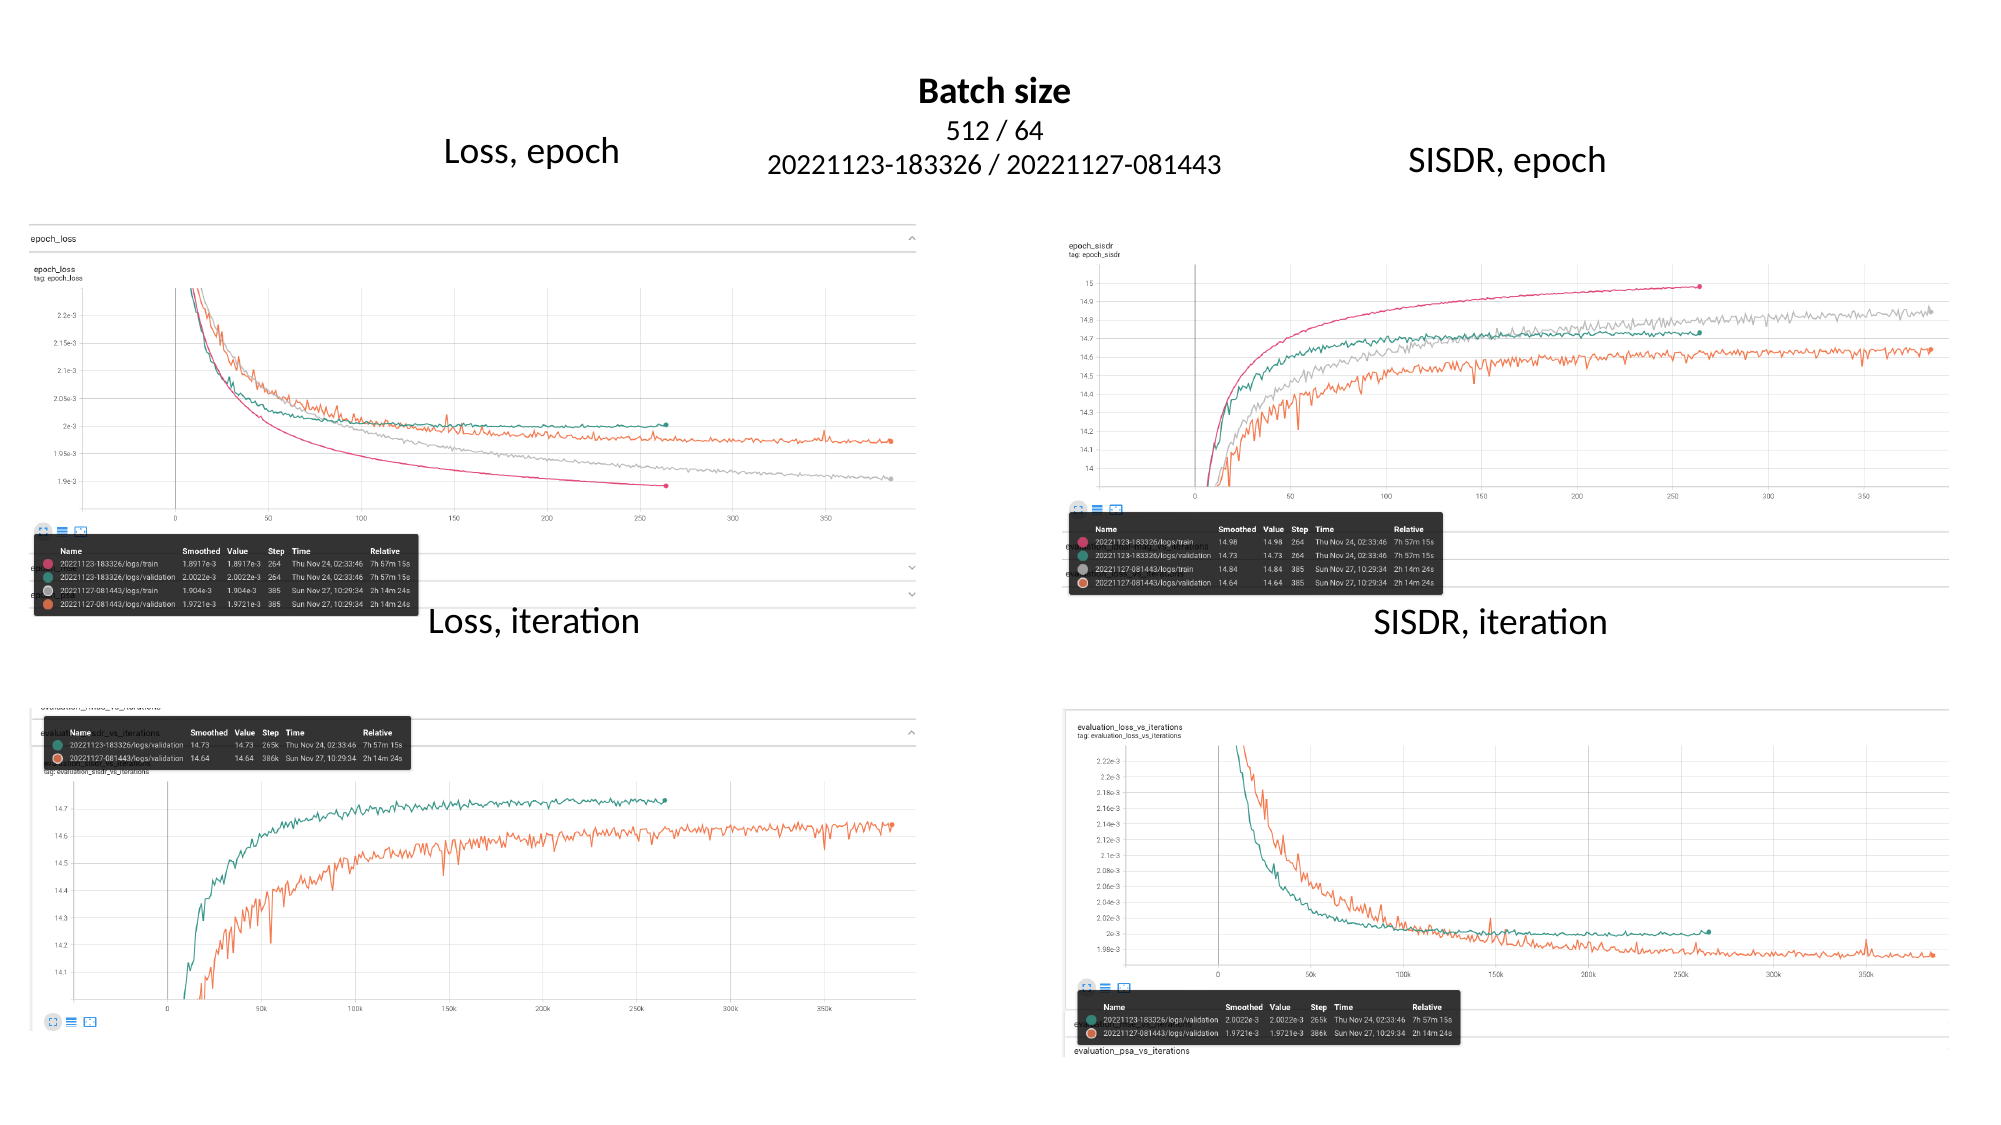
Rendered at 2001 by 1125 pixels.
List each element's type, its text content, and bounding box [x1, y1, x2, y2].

picture [1062, 236, 1949, 598]
picture [29, 221, 916, 617]
text_box SISDR, iteration [1358, 598, 1624, 649]
text_box SISDR, epoch [1393, 127, 1623, 188]
picture [1062, 708, 1949, 1057]
picture [29, 708, 916, 1031]
text_box Loss, epoch [429, 119, 636, 179]
text_box Loss, iteration [413, 617, 656, 649]
text_box Batch size 512 / 64 20221123-183326 / 20221127-081443 [313, 58, 1676, 189]
